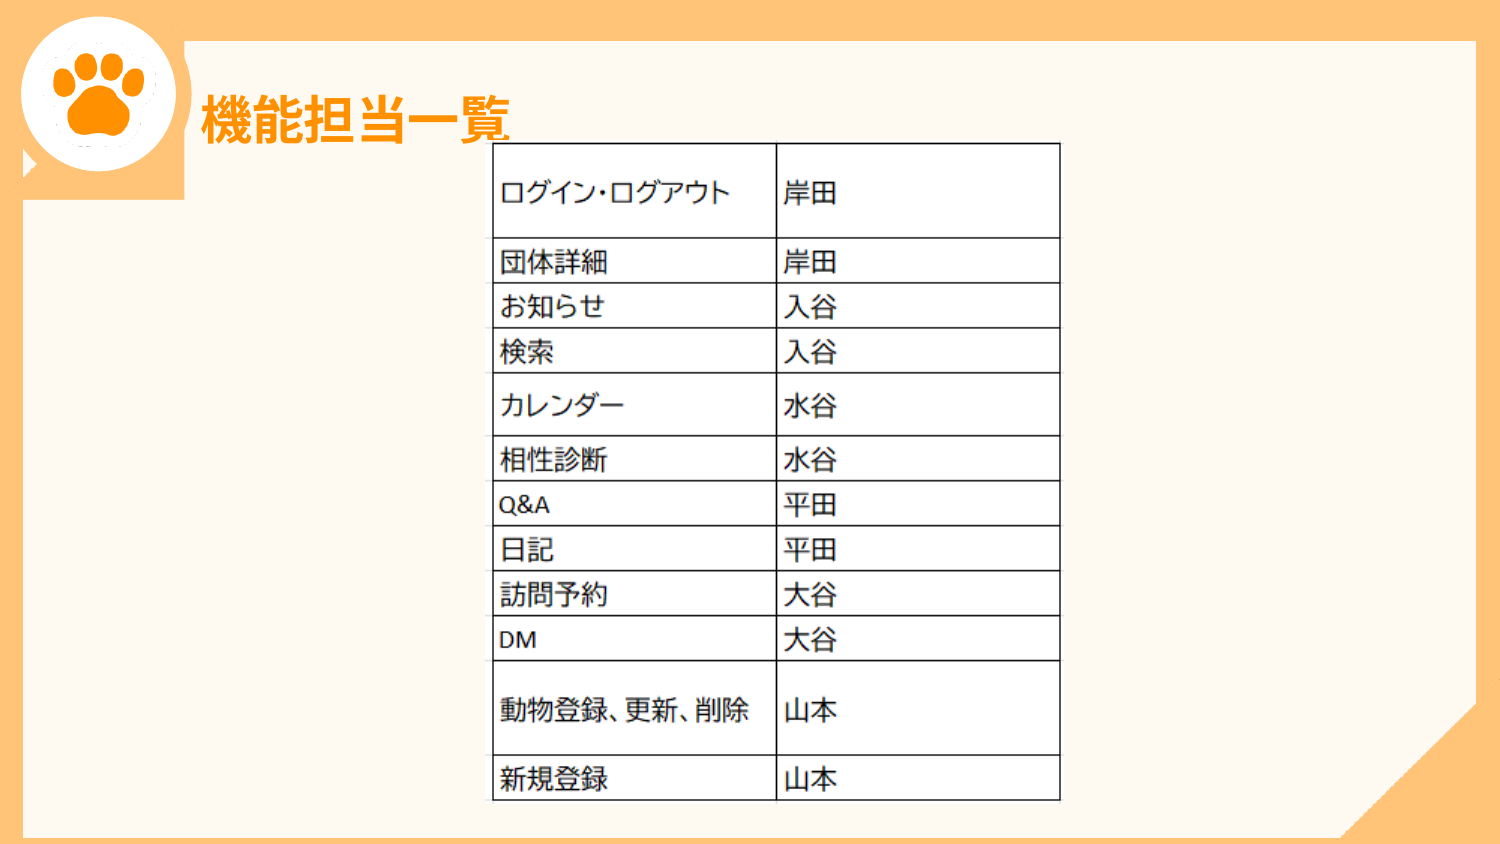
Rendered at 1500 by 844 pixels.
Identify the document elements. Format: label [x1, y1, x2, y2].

text_box [12, 8, 184, 180]
text_box [24, 42, 1475, 837]
picture [485, 139, 1064, 804]
